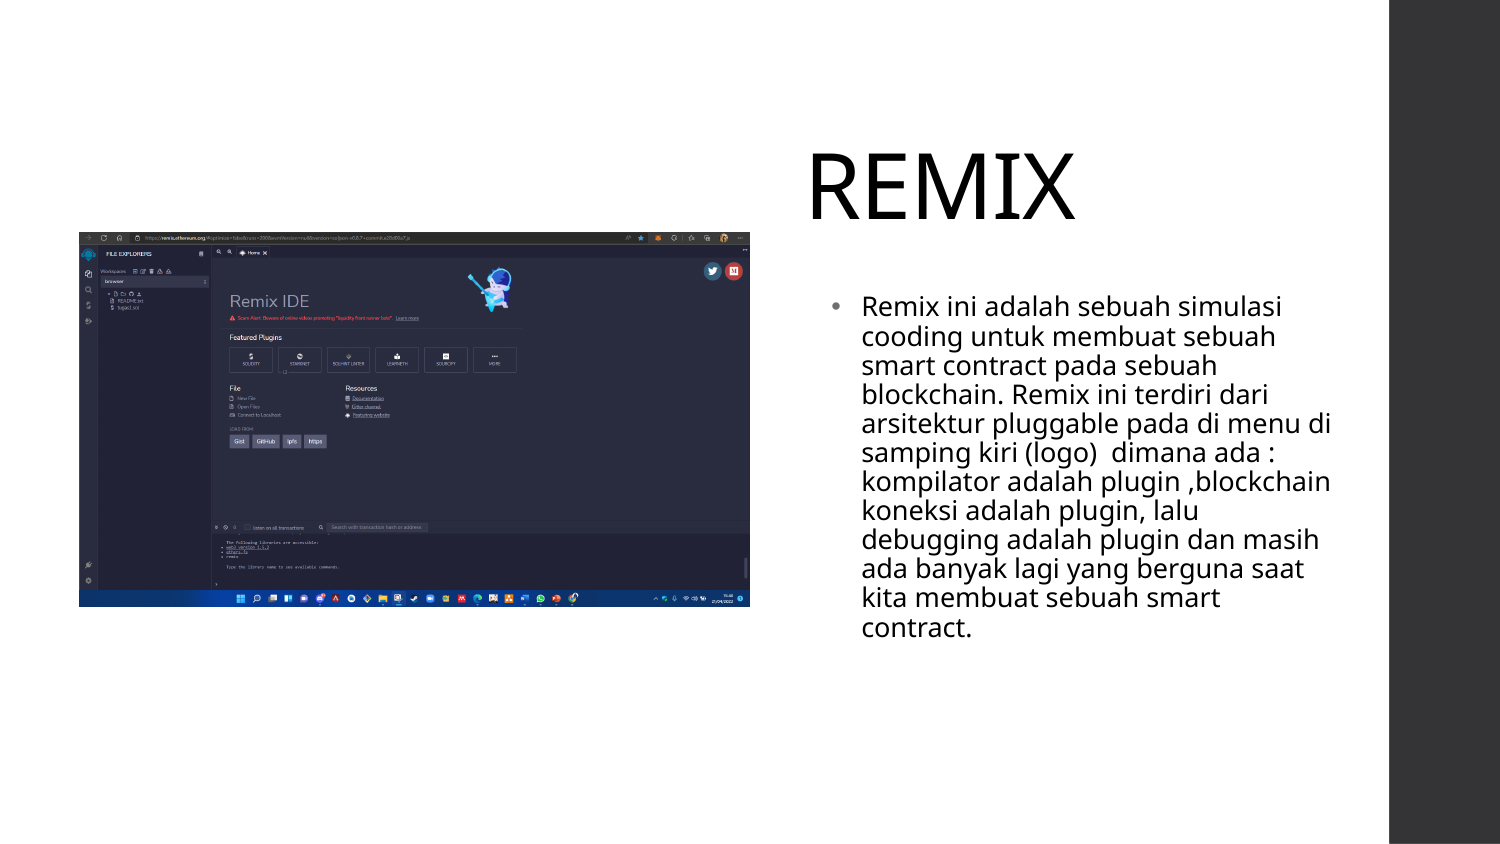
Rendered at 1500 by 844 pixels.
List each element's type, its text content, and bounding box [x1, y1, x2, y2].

text_box [1388, 0, 1500, 844]
text_box Remix ini adalah sebuah simulasi cooding untuk membuat sebuah smart contract pada sebuah blockchain. Remix ini terdiri dari arsitektur pluggable pada di menu di samping kiri (logo) dimana ada : kompilator adalah plugin ,blockchain koneksi adalah plugin, lalu debugging adalah plugin dan masih ada banyak lagi yang berguna saat kita membuat sebuah smart contract. [789, 286, 1353, 761]
picture [78, 232, 751, 607]
text_box REMIX [789, 83, 1348, 247]
